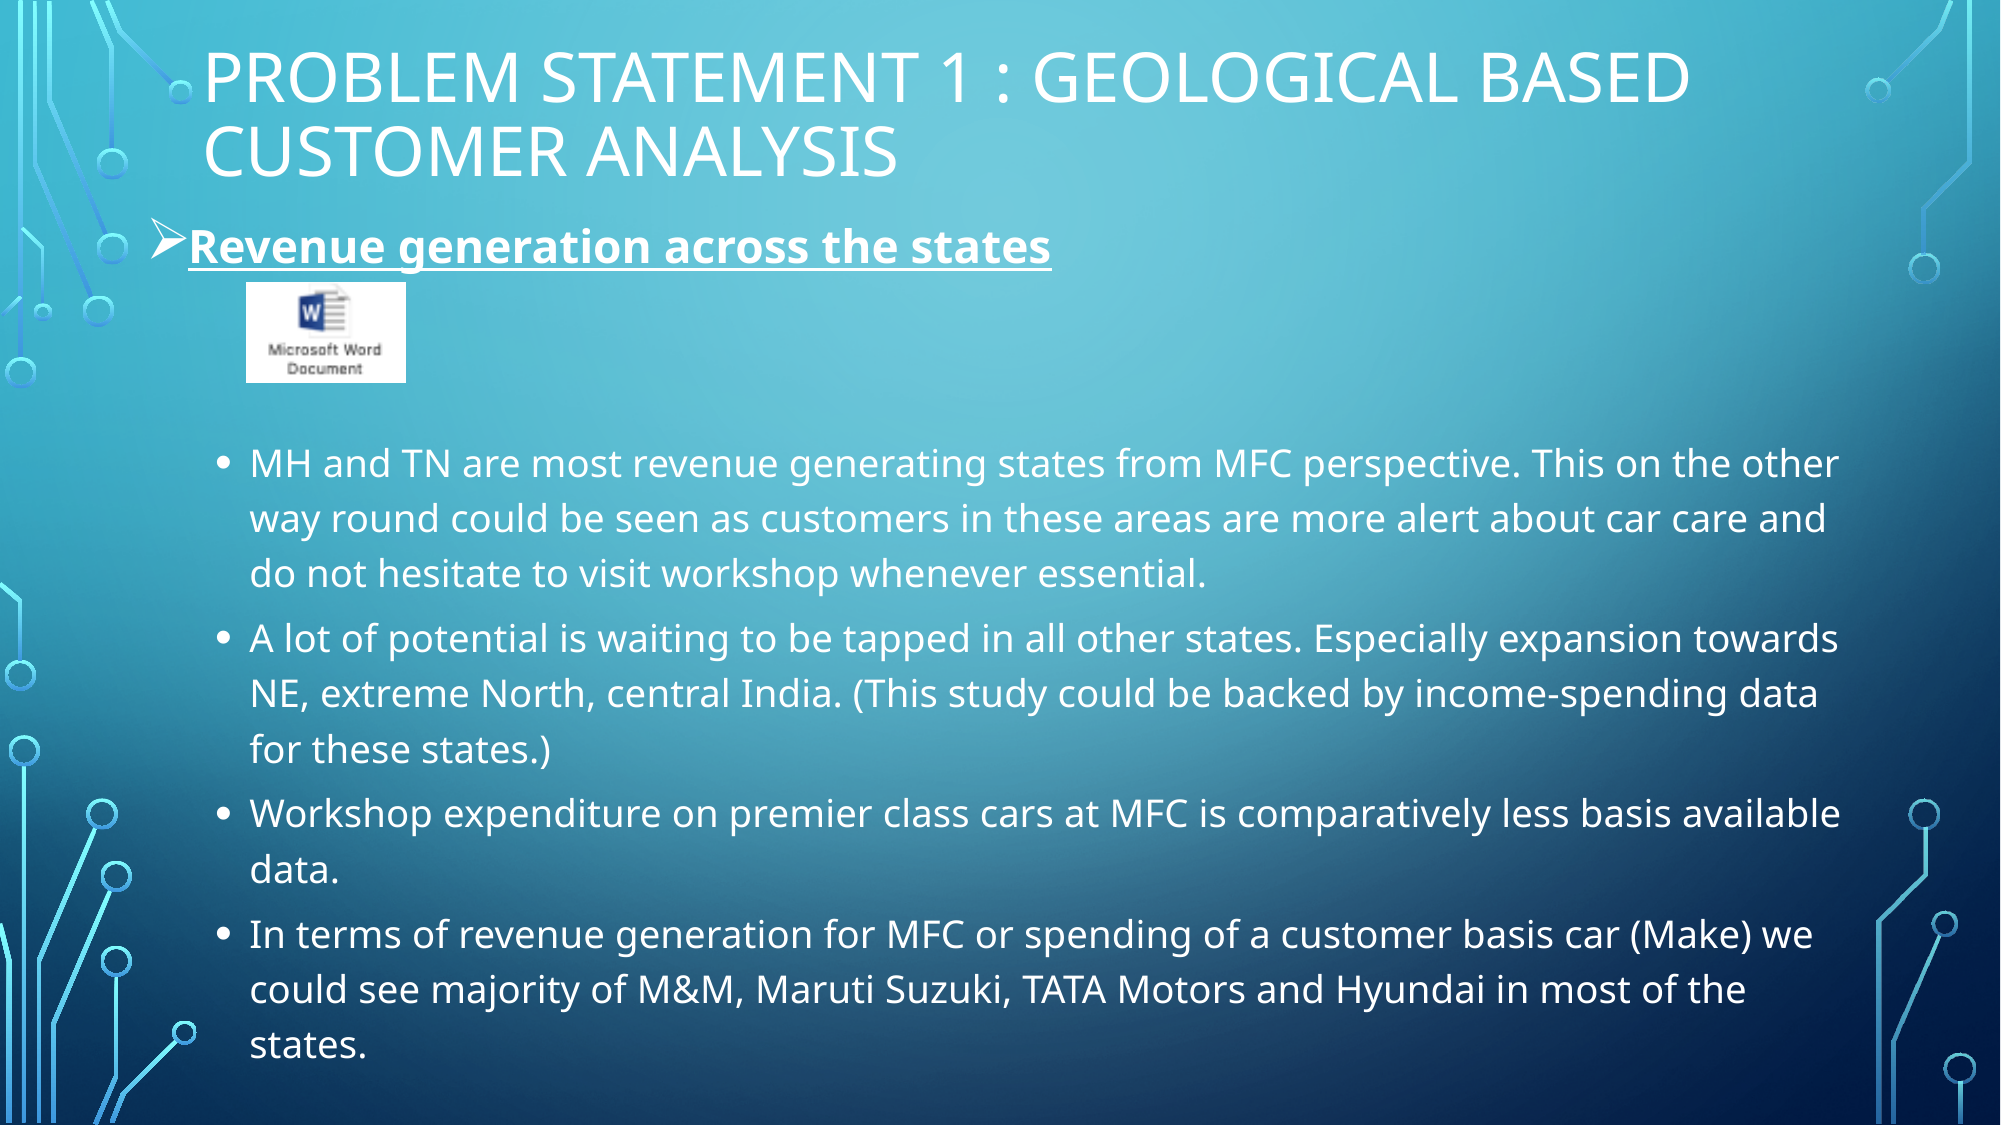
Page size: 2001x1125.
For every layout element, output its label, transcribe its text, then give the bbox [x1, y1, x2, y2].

title Problem Statement 1 : Geological based customer analysis [187, 35, 1813, 199]
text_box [246, 282, 406, 383]
list Revenue generation across the states MH and TN are most revenue generating states from MFC perspective. This on the other way round could be seen as customers in these areas are more alert about car care and do not hesitate to visit workshop whenever essential. A lot of potential is waiting to be tapped in all other states. Especially expansion towards NE, extreme North, central India. (This study could be backed by income-spending data for these states.) Workshop expenditure on premier class cars at MFC is comparatively less basis available data. In terms of revenue generation for MFC or spending of a customer basis car (Make) we could see majority of M&M, Maruti Suzuki, TATA Motors and Hyundai in most of the states. [130, 199, 1892, 1081]
